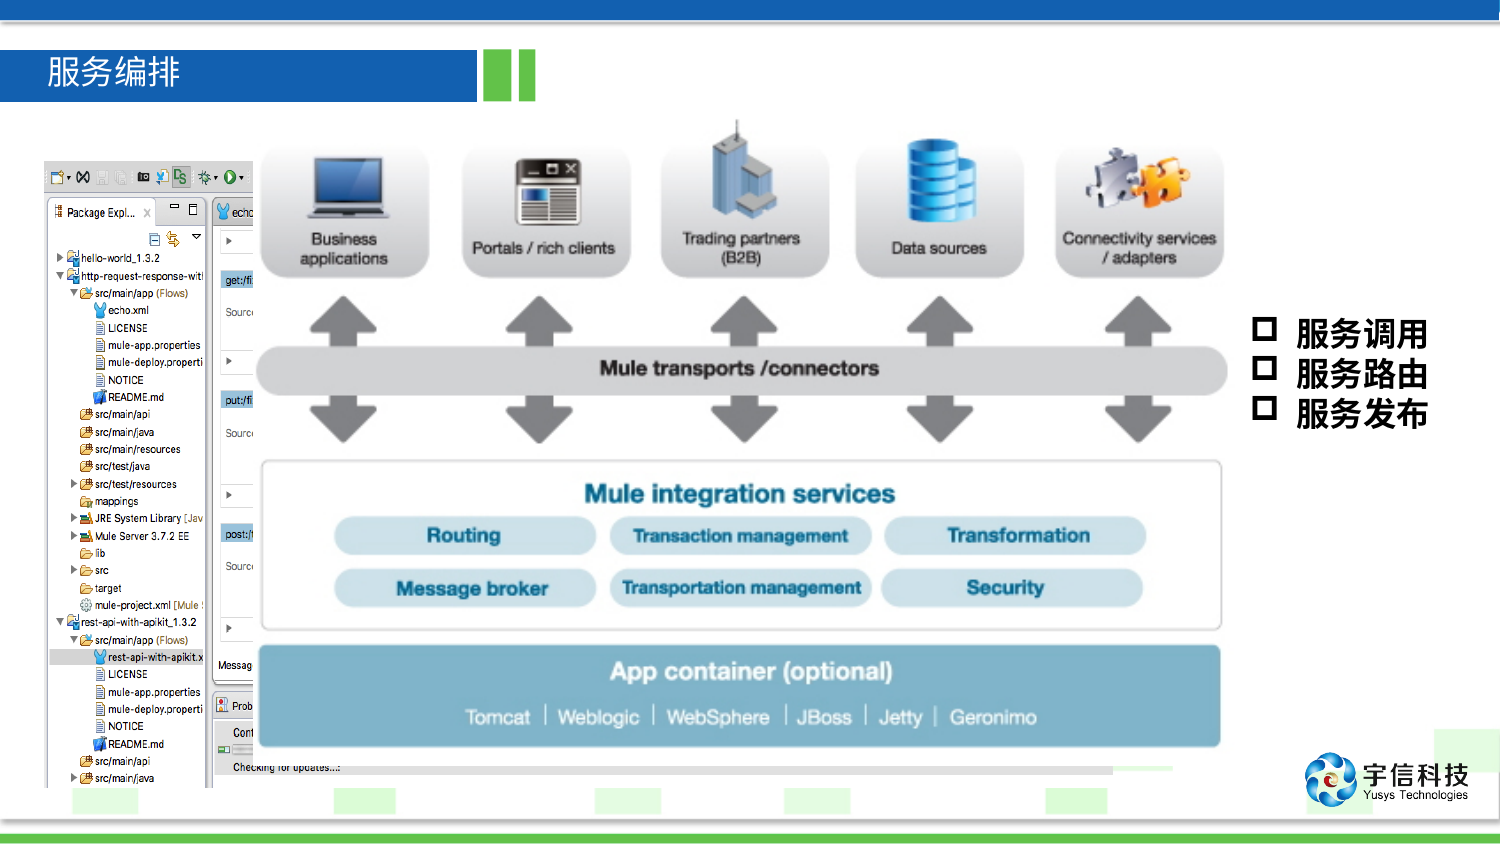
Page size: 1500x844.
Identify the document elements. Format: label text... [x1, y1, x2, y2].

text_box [0, 43, 536, 103]
text_box 服务调用 服务路由 服务发布 [1239, 305, 1445, 441]
picture [0, 0, 1500, 835]
